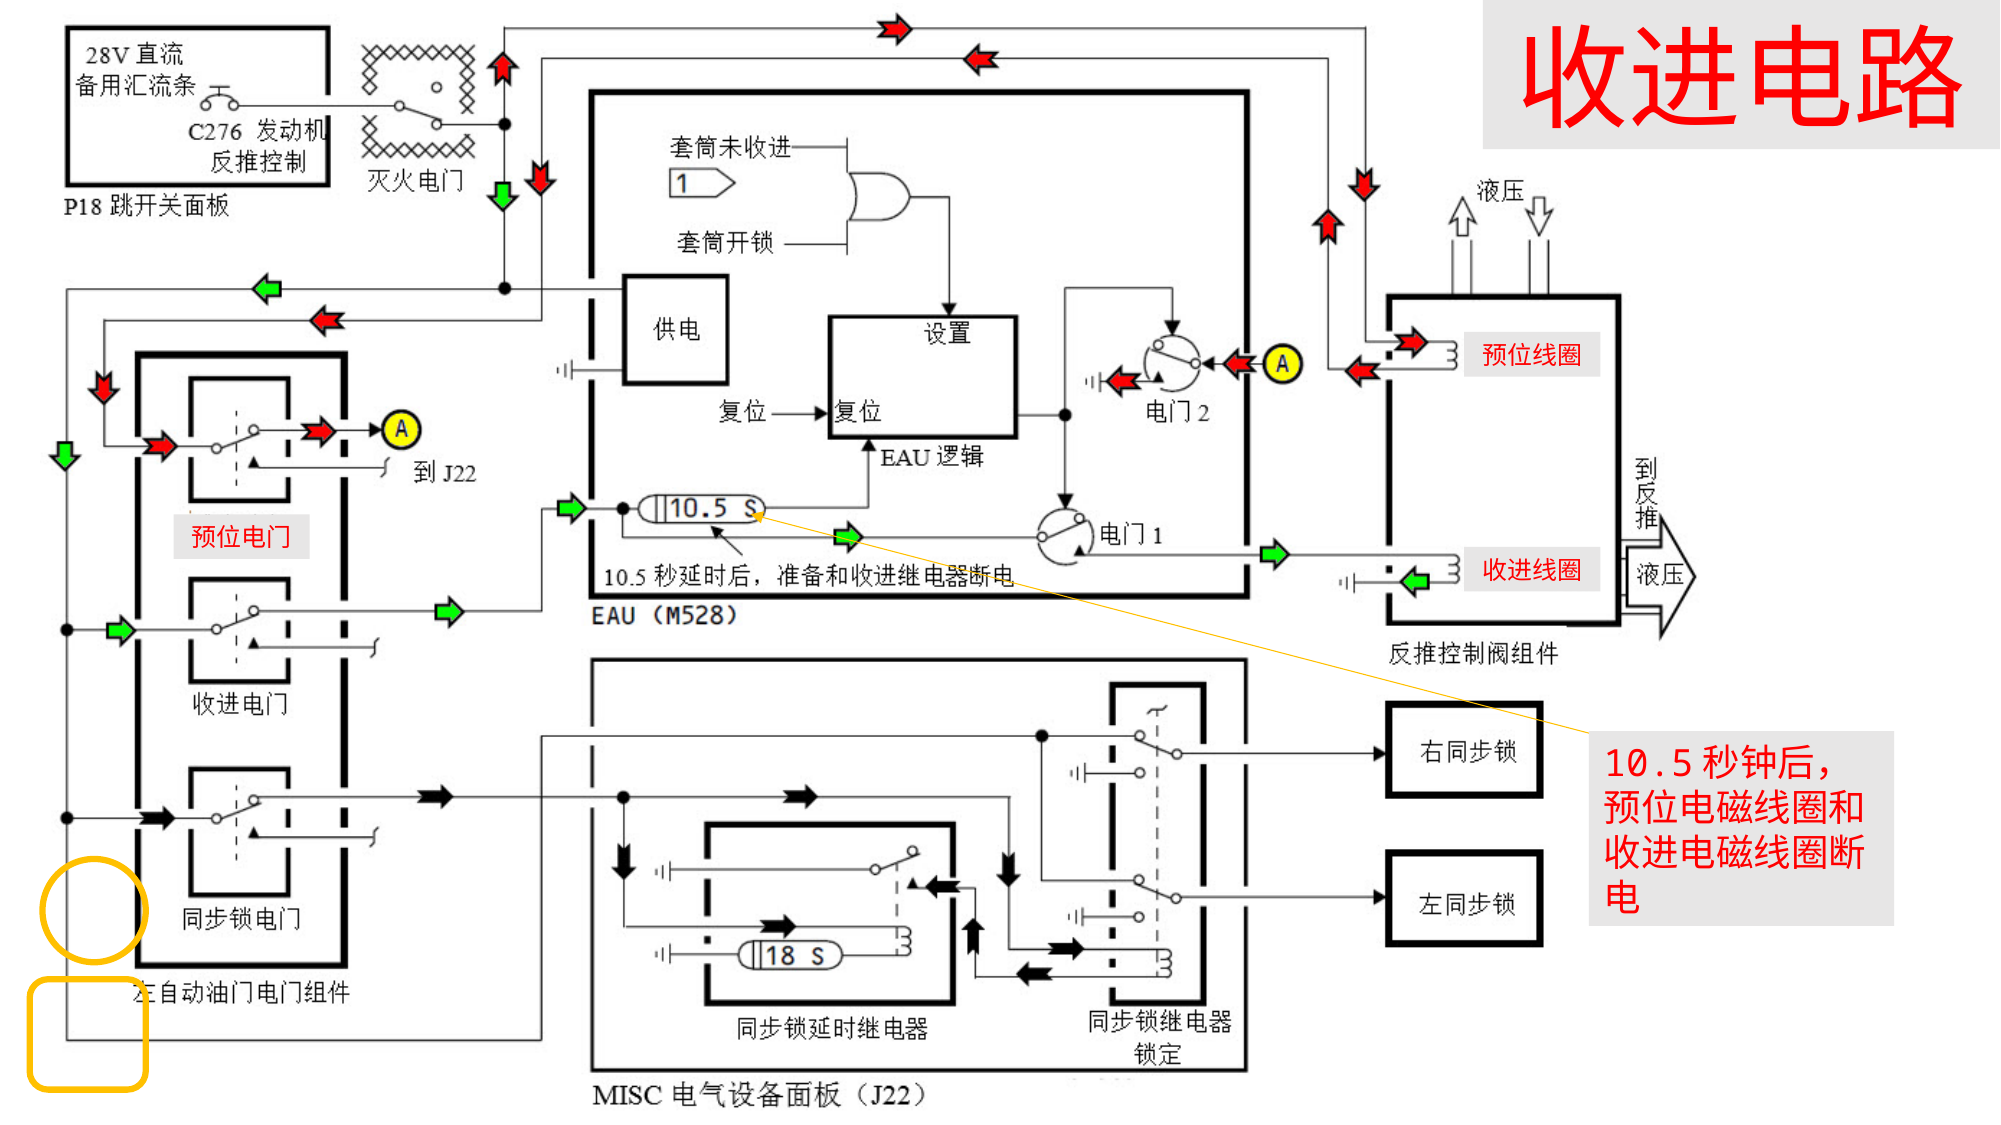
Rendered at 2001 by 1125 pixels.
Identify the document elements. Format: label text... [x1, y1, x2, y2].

picture [40, 3, 1708, 1122]
text_box [28, 980, 40, 1089]
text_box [750, 514, 1638, 746]
text_box 收进电路 [1482, 0, 2000, 150]
text_box 10.5秒钟后，预位电磁线圈和收进电磁线圈断电 [1708, 731, 1895, 926]
